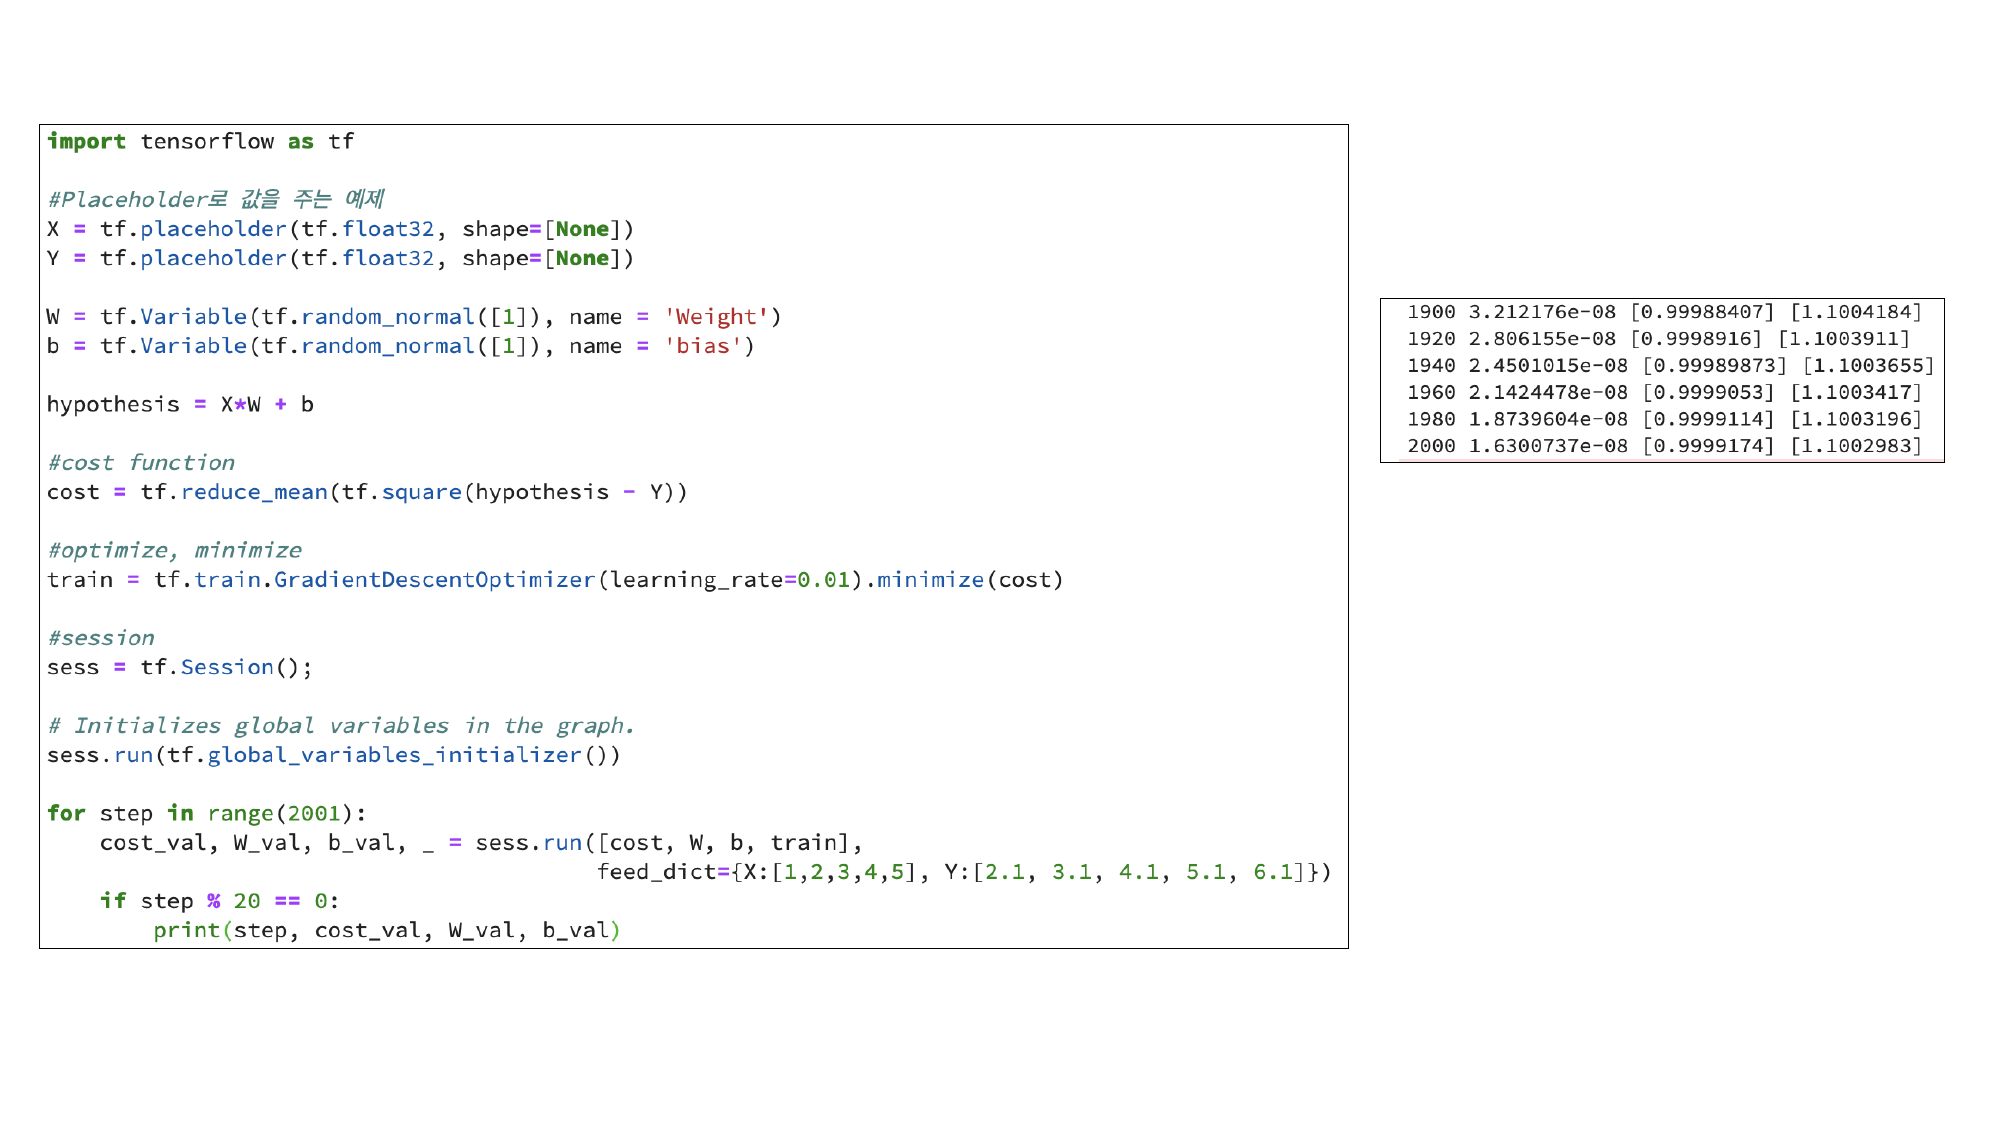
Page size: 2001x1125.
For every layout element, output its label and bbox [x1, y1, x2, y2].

picture [1380, 298, 1945, 463]
picture [39, 124, 1349, 949]
